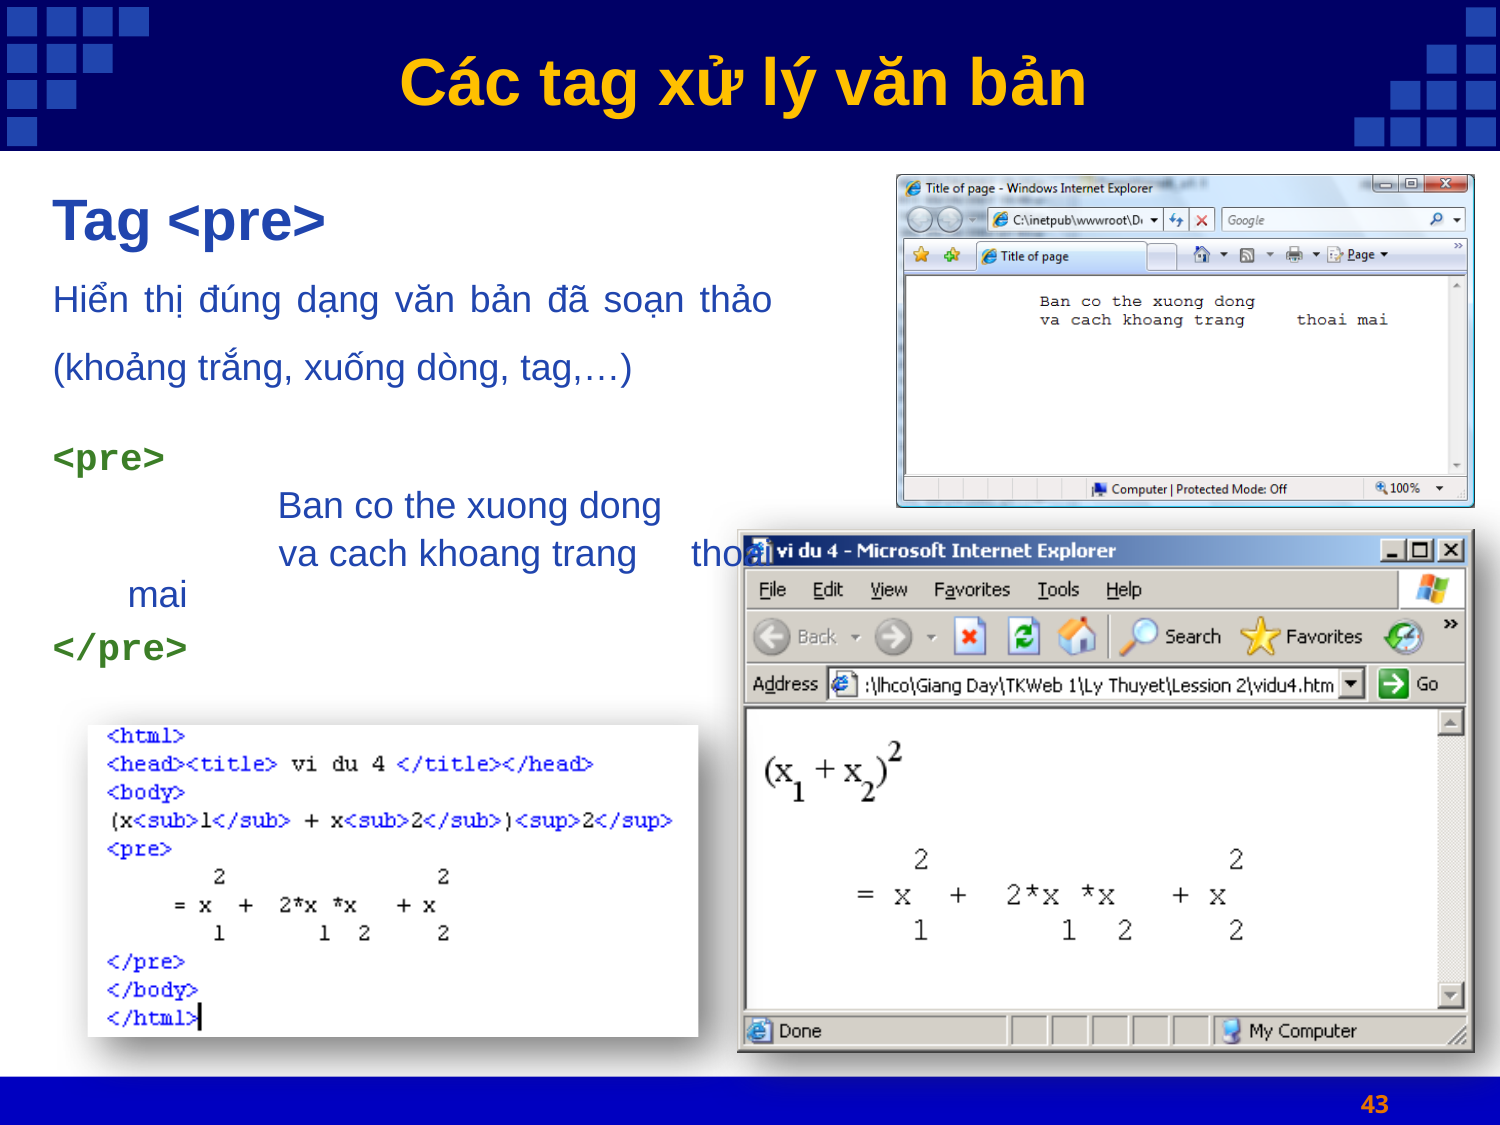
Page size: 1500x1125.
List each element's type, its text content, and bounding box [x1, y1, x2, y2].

picture [87, 724, 699, 1037]
title Các tag xử lý văn bản [137, 32, 1350, 125]
picture [737, 528, 1476, 1054]
list Tag <pre> Hiển thị đúng dạng văn bản đã soạn thảo (khoảng trắng, xuống dòng, tag,…) <pre> Ban co the xuong dong va cach khoang trang thoai mai </pre> [37, 174, 788, 1038]
slide_number 43 [1324, 1080, 1426, 1125]
picture [895, 174, 1476, 508]
